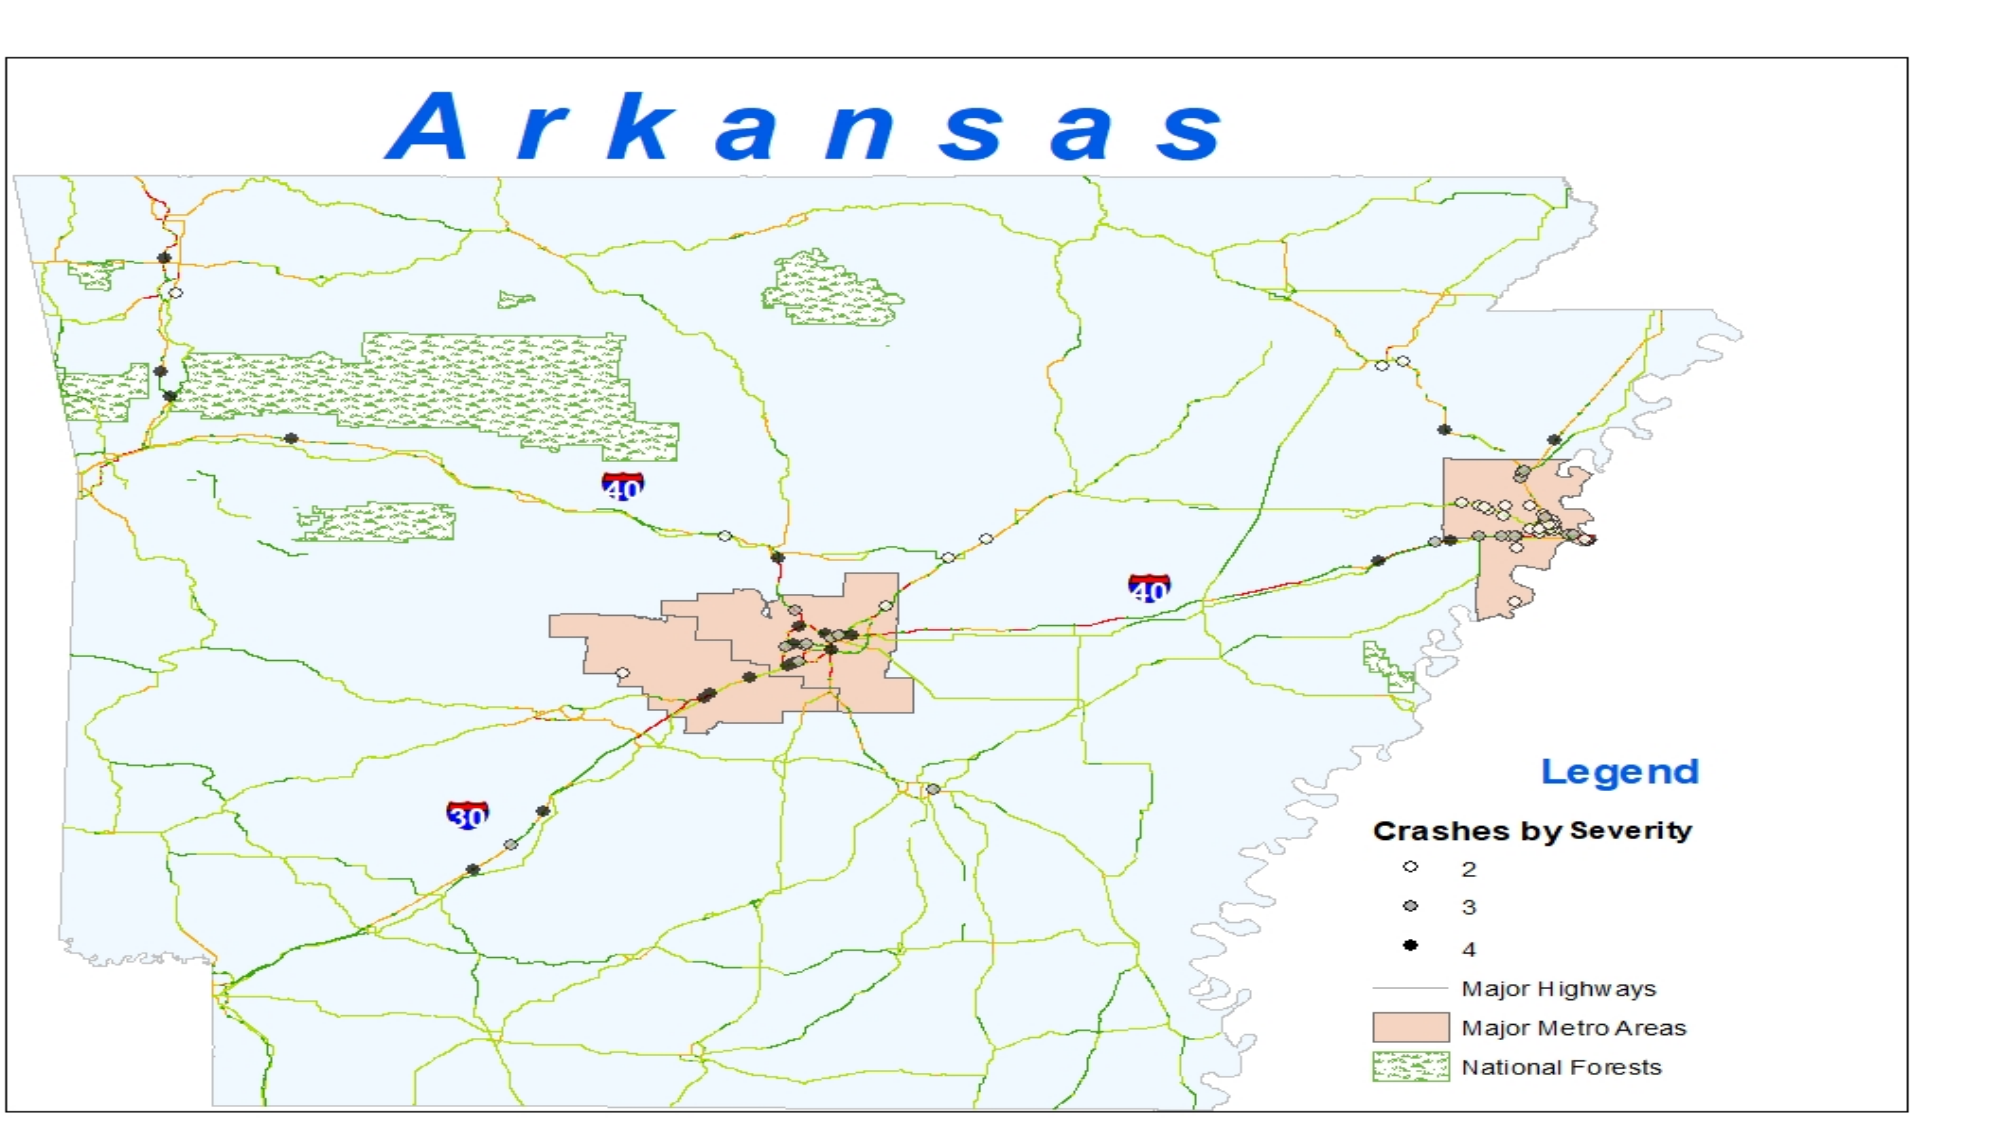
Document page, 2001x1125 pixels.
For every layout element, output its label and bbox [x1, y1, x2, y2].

list [0, 0, 2000, 1125]
